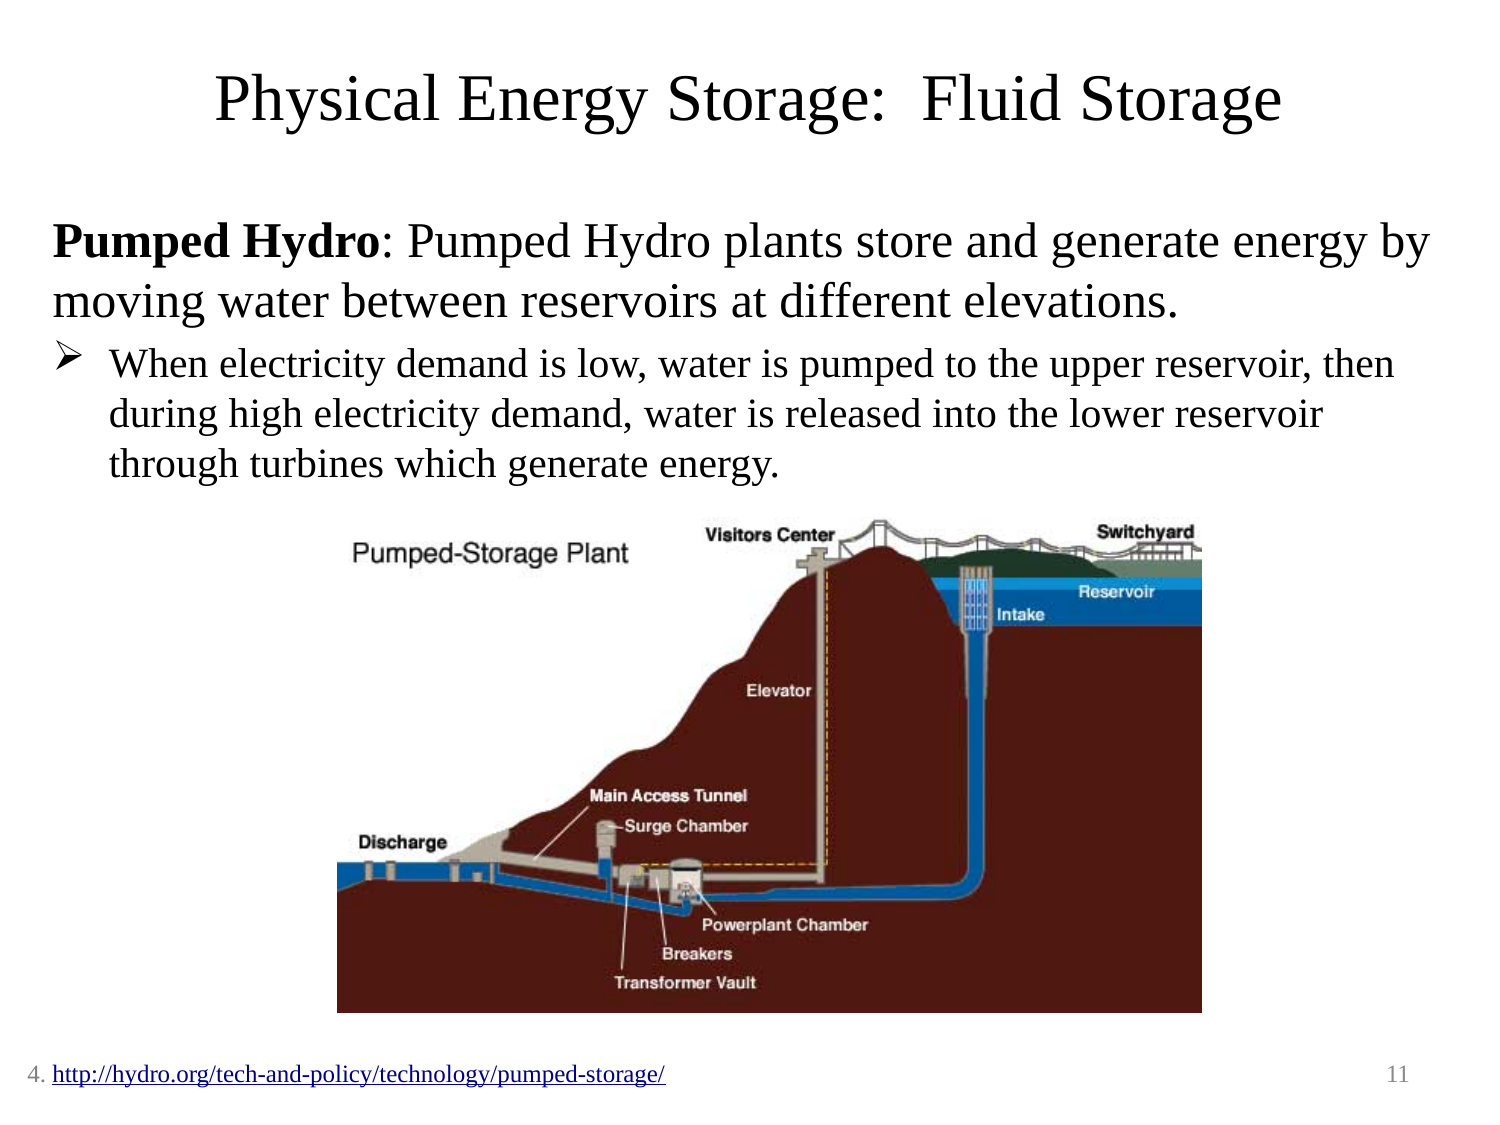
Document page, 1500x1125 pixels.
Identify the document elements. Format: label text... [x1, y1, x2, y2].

list Pumped Hydro: Pumped Hydro plants store and generate energy by moving water between reservoirs at different elevations. When electricity demand is low, water is pumped to the upper reservoir, then during high electricity demand, water is released into the lower reservoir through turbines which generate energy. [37, 200, 1450, 1125]
text_box 4. http://hydro.org/tech-and-policy/technology/pumped-storage/ [12, 1049, 1263, 1125]
slide_number 11 [1074, 1042, 1425, 1103]
picture [337, 517, 1202, 1013]
title Physical Energy Storage: Fluid Storage [75, 0, 1425, 188]
